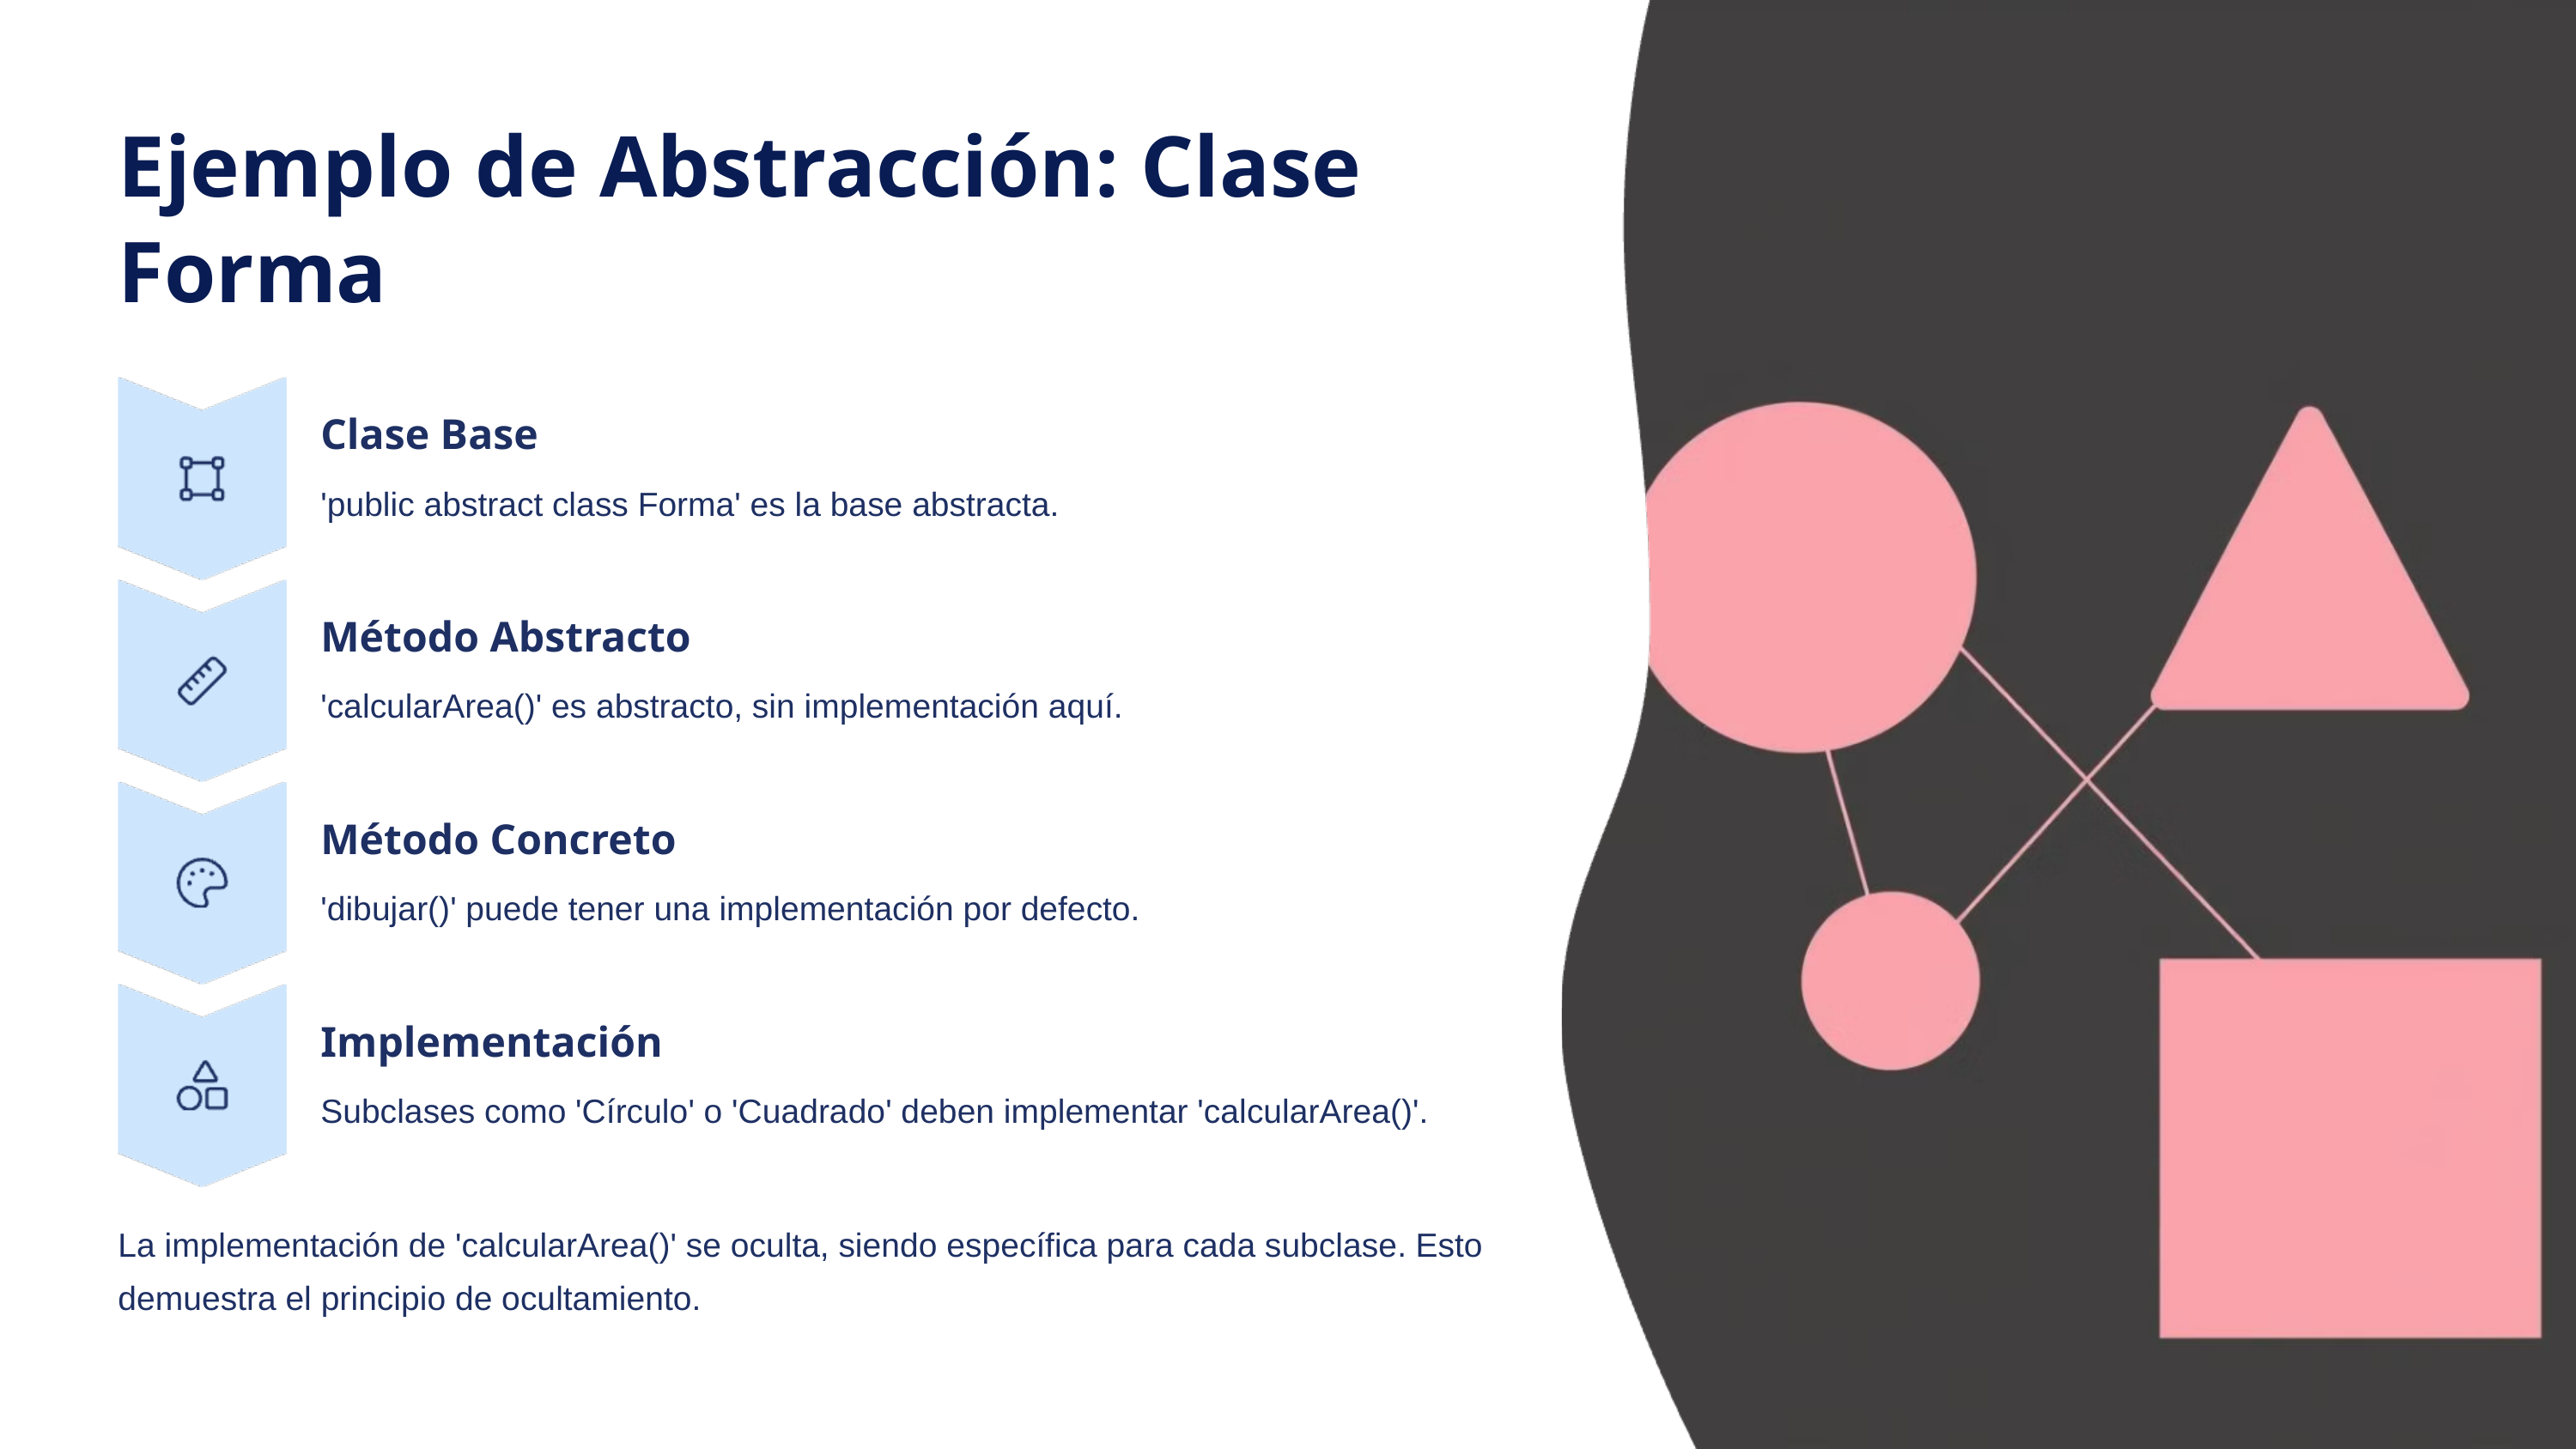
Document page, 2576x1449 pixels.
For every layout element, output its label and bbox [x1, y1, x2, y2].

text_box [0, 0, 1558, 1449]
text_box [1561, 0, 2576, 1449]
text_box [118, 781, 288, 984]
text_box [118, 377, 288, 579]
text_box [118, 984, 288, 1187]
text_box [118, 579, 288, 781]
